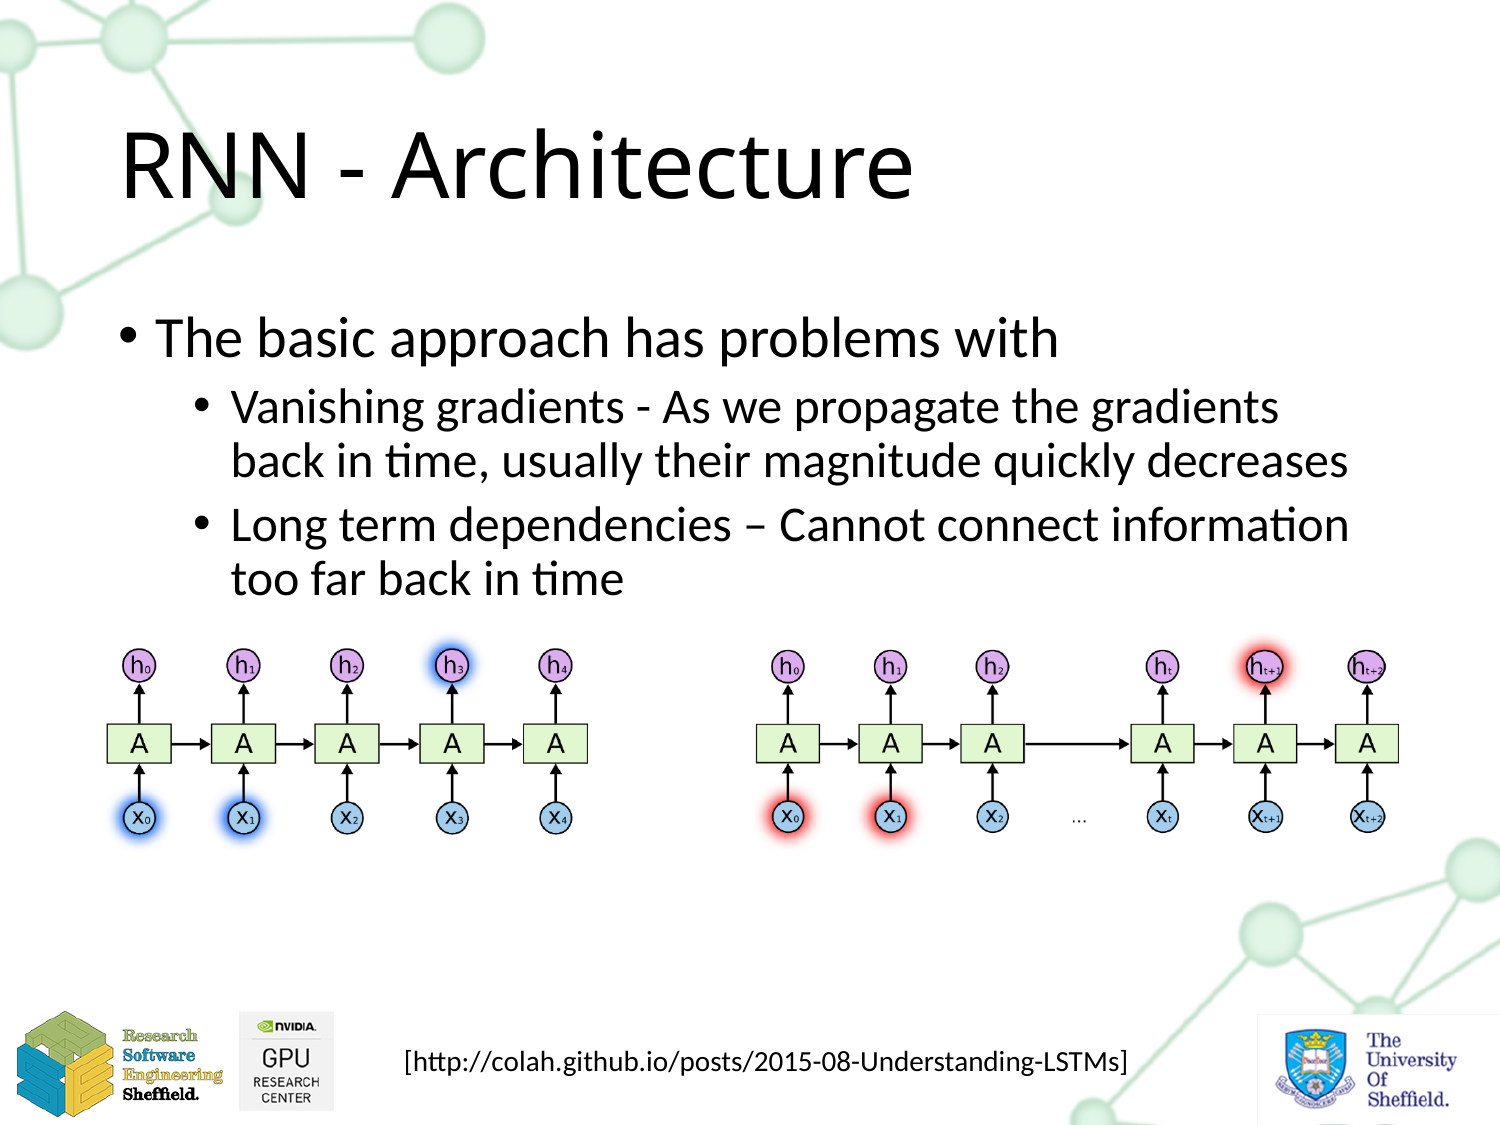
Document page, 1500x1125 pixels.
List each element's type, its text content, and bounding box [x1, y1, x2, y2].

text_box [http://colah.github.io/posts/2015-08-Understanding-LSTMs] [389, 1035, 1145, 1086]
title RNN - Architecture [103, 59, 1397, 278]
list The basic approach has problems with Vanishing gradients - As we propagate the gradients back in time, usually their magnitude quickly decreases Long term dependencies – Cannot connect information too far back in time [103, 299, 1397, 1014]
picture [0, 0, 1500, 1125]
